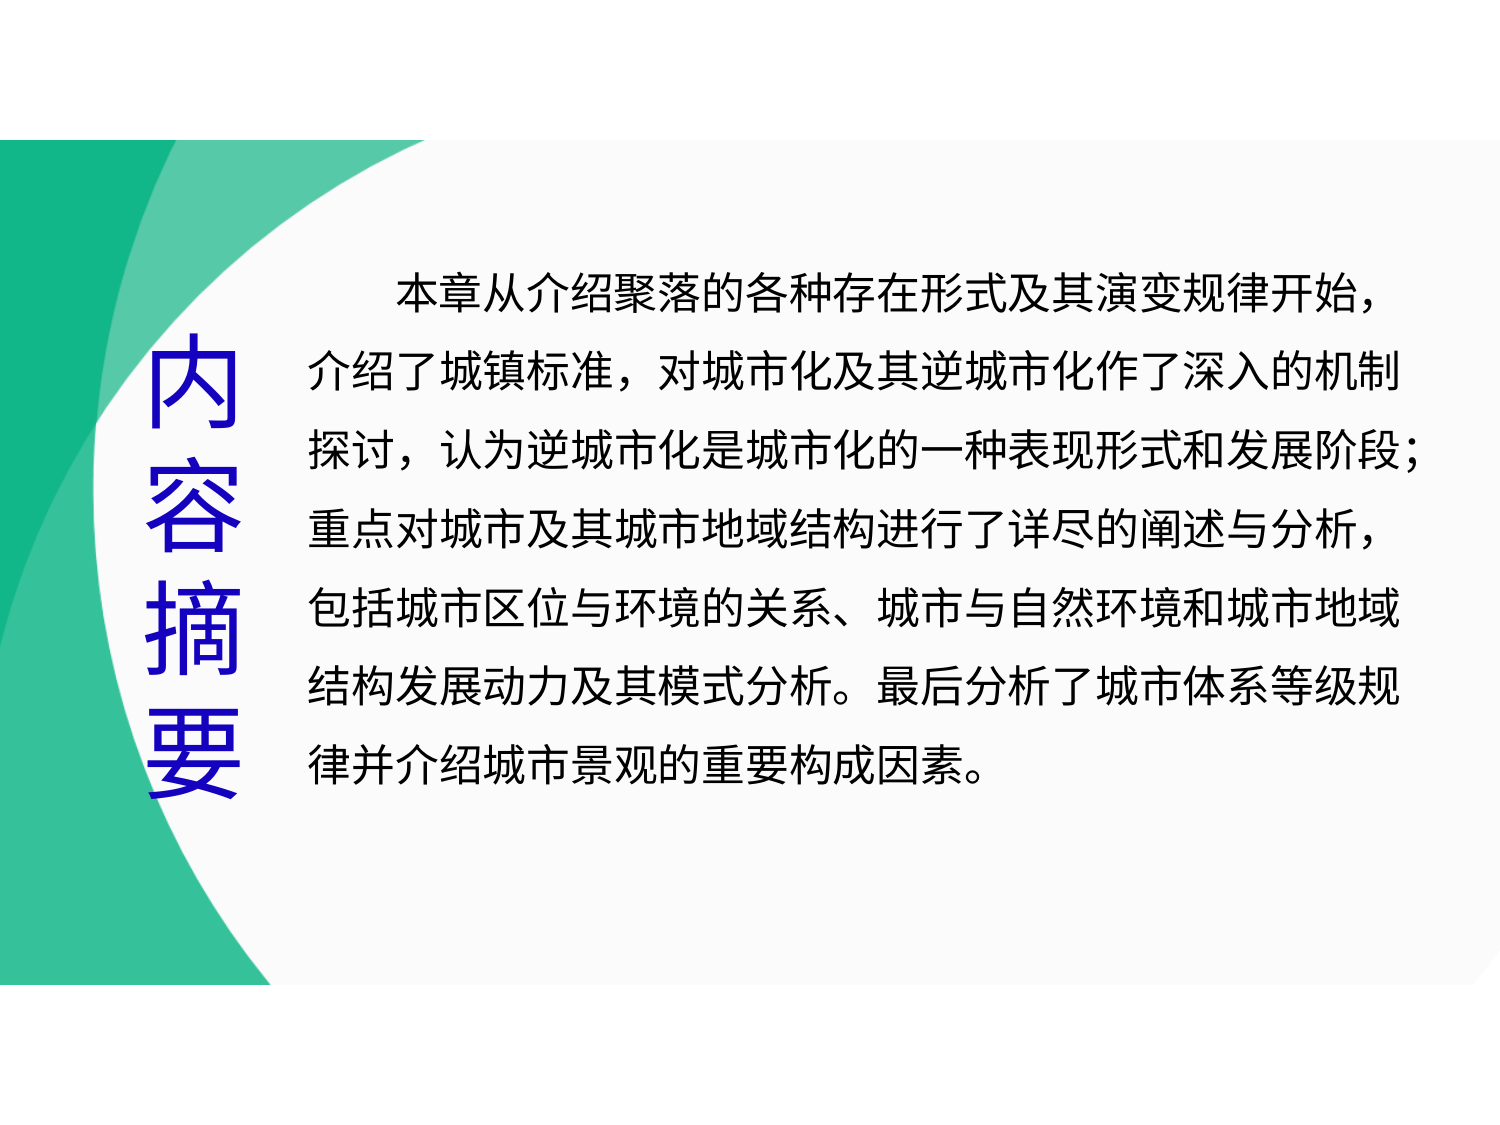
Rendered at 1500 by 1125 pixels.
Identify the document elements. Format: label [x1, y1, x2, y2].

picture [0, 140, 1500, 985]
